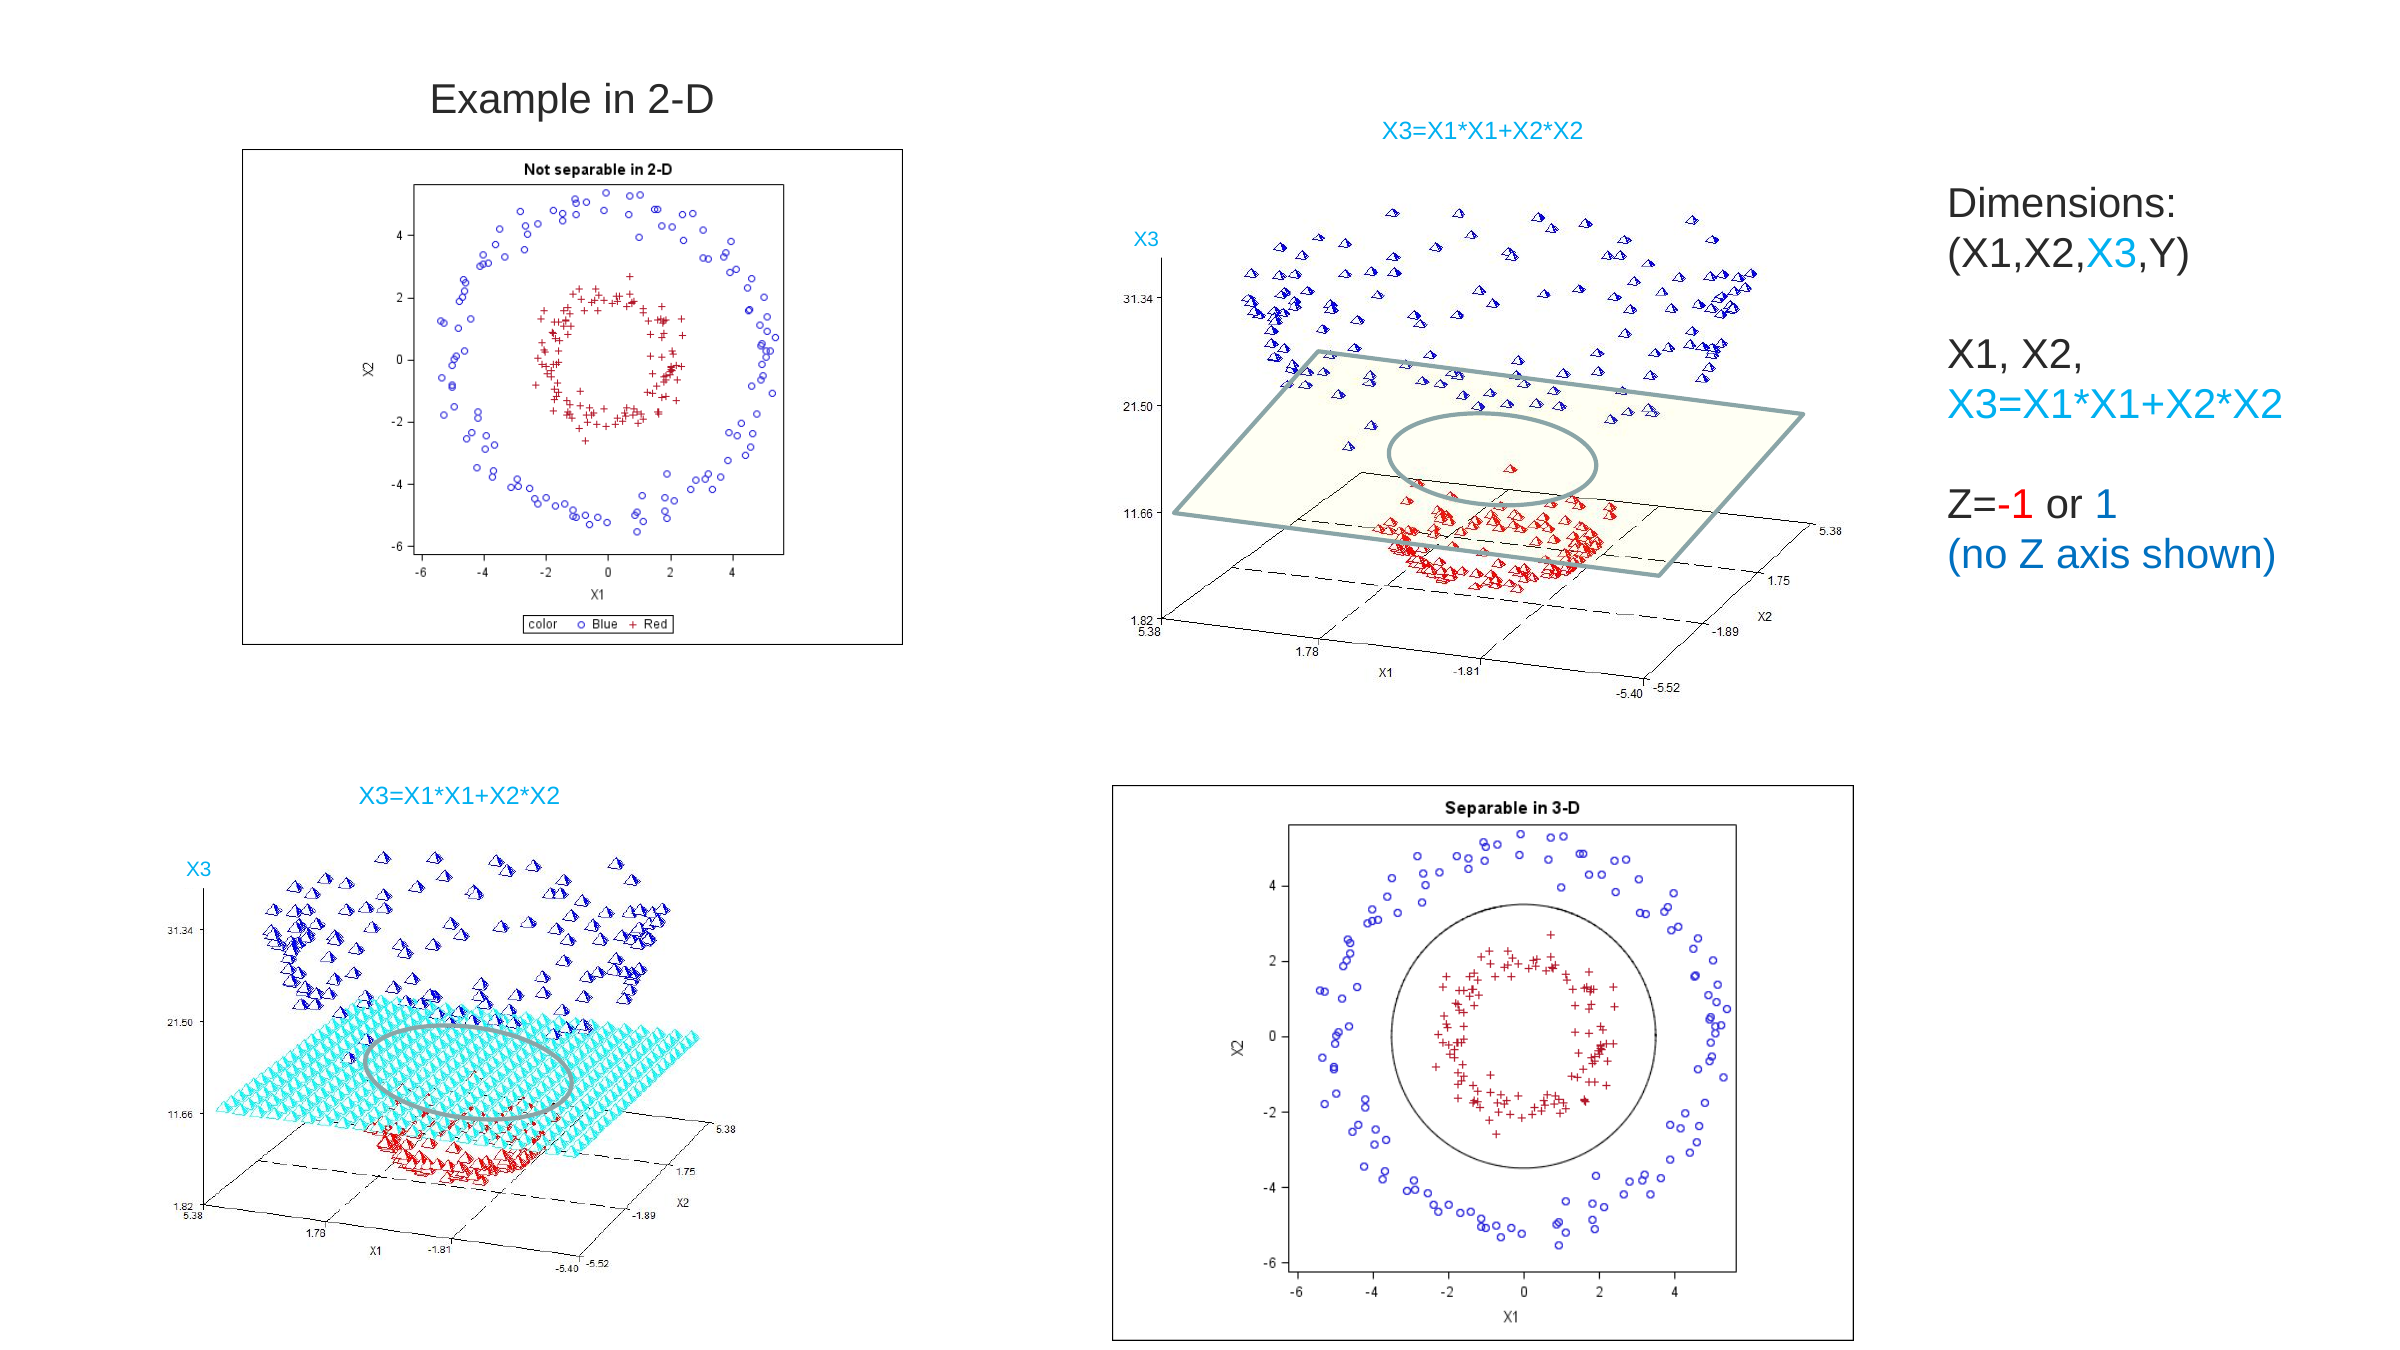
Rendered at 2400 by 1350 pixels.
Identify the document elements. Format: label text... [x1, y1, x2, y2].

picture [1116, 63, 1868, 731]
picture [241, 149, 903, 645]
text_box Dimensions: (X1,X2,X3,Y) X1, X2, X3=X1*X1+X2*X2 Z=-1 or 1 (no Z axis shown) [1932, 168, 2309, 584]
picture [1112, 784, 1854, 1341]
text_box Example in 2-D [414, 64, 730, 129]
picture [147, 729, 791, 1301]
